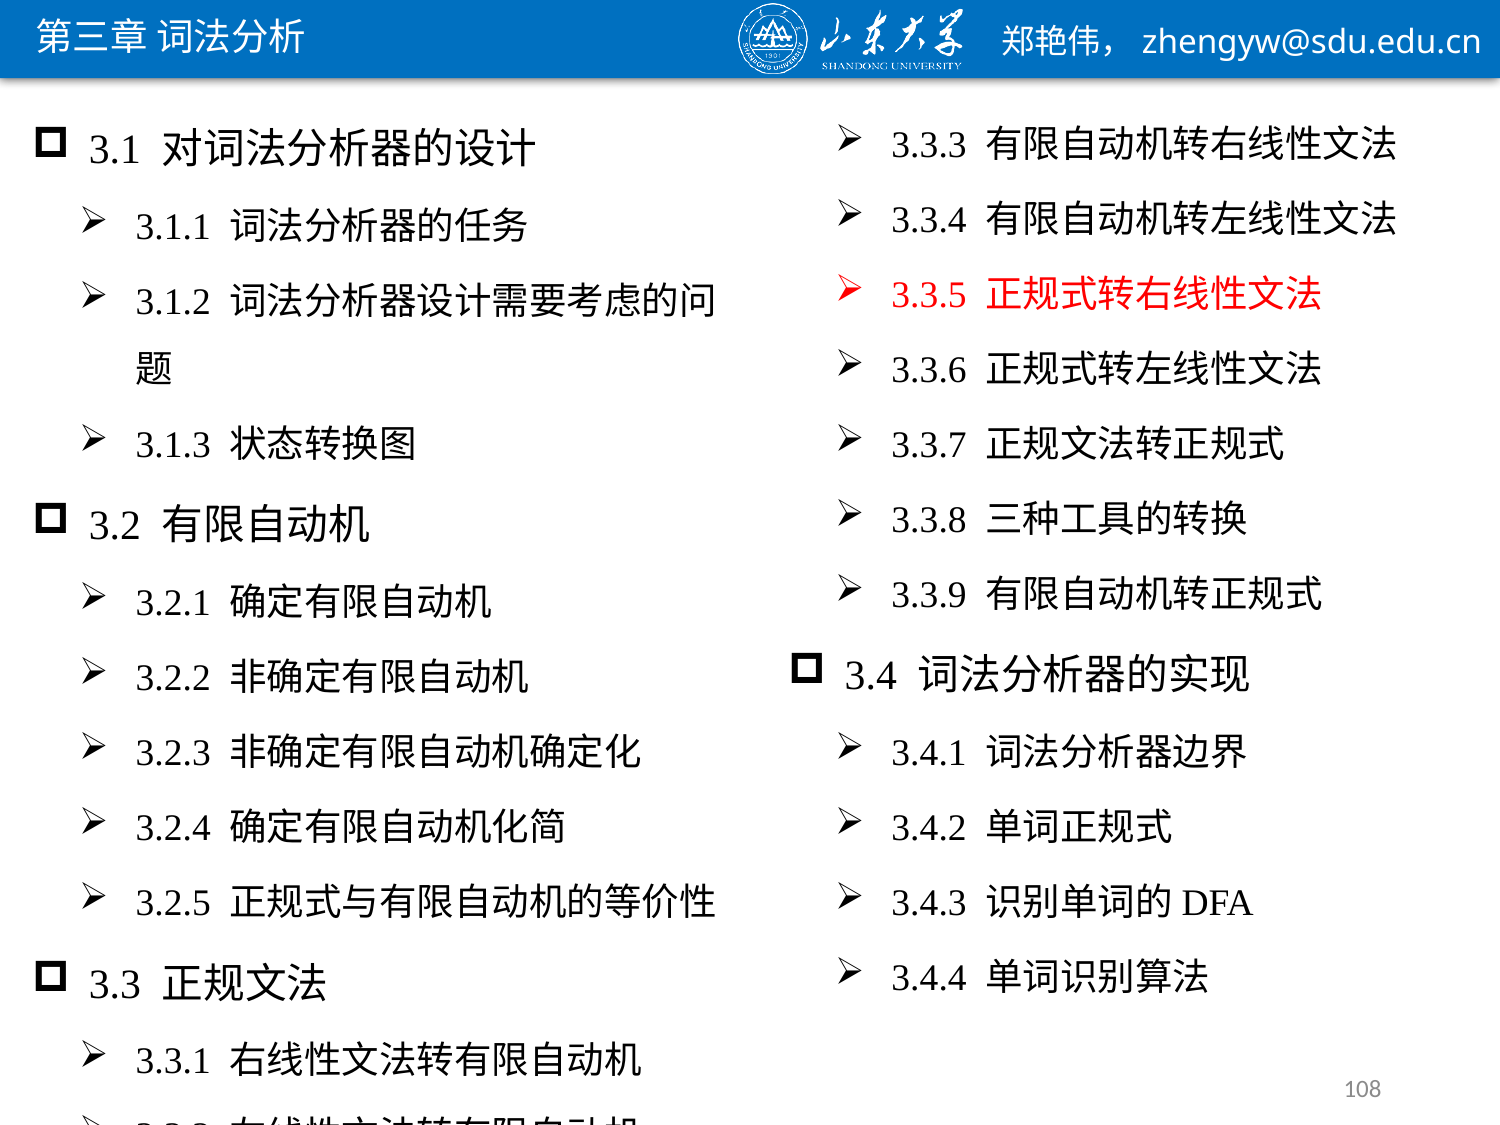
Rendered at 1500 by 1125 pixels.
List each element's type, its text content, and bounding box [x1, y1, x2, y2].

text_box 3.1 对词法分析器的设计 3.1.1 词法分析器的任务 3.1.2 词法分析器设计需要考虑的问题 3.1.3 状态转换图 3.2 有限自动机 3.2.1 确定有限自动机 3.2.2 非确定有限自动机 3.2.3 非确定有限自动机确定化 3.2.4 确定有限自动机化简 3.2.5 正规式与有限自动机的等价性 3.3 正规文法 3.3.1 右线性文法转有限自动机 3.3.2 左线性文法转有限自动机 [17, 90, 762, 1125]
text_box 3.3.3 有限自动机转右线性文法 3.3.4 有限自动机转左线性文法 3.3.5 正规式转右线性文法 3.3.6 正规式转左线性文法 3.3.7 正规文法转正规式 3.3.8 三种工具的转换 3.3.9 有限自动机转正规式 3.4 词法分析器的实现 3.4.1 词法分析器边界 3.4.2 单词正规式 3.4.3 识别单词的DFA 3.4.4 单词识别算法 [773, 89, 1483, 1006]
slide_number 108 [1059, 1057, 1397, 1118]
picture [738, 3, 963, 74]
text_box 第三章 词法分析 [20, 5, 322, 66]
